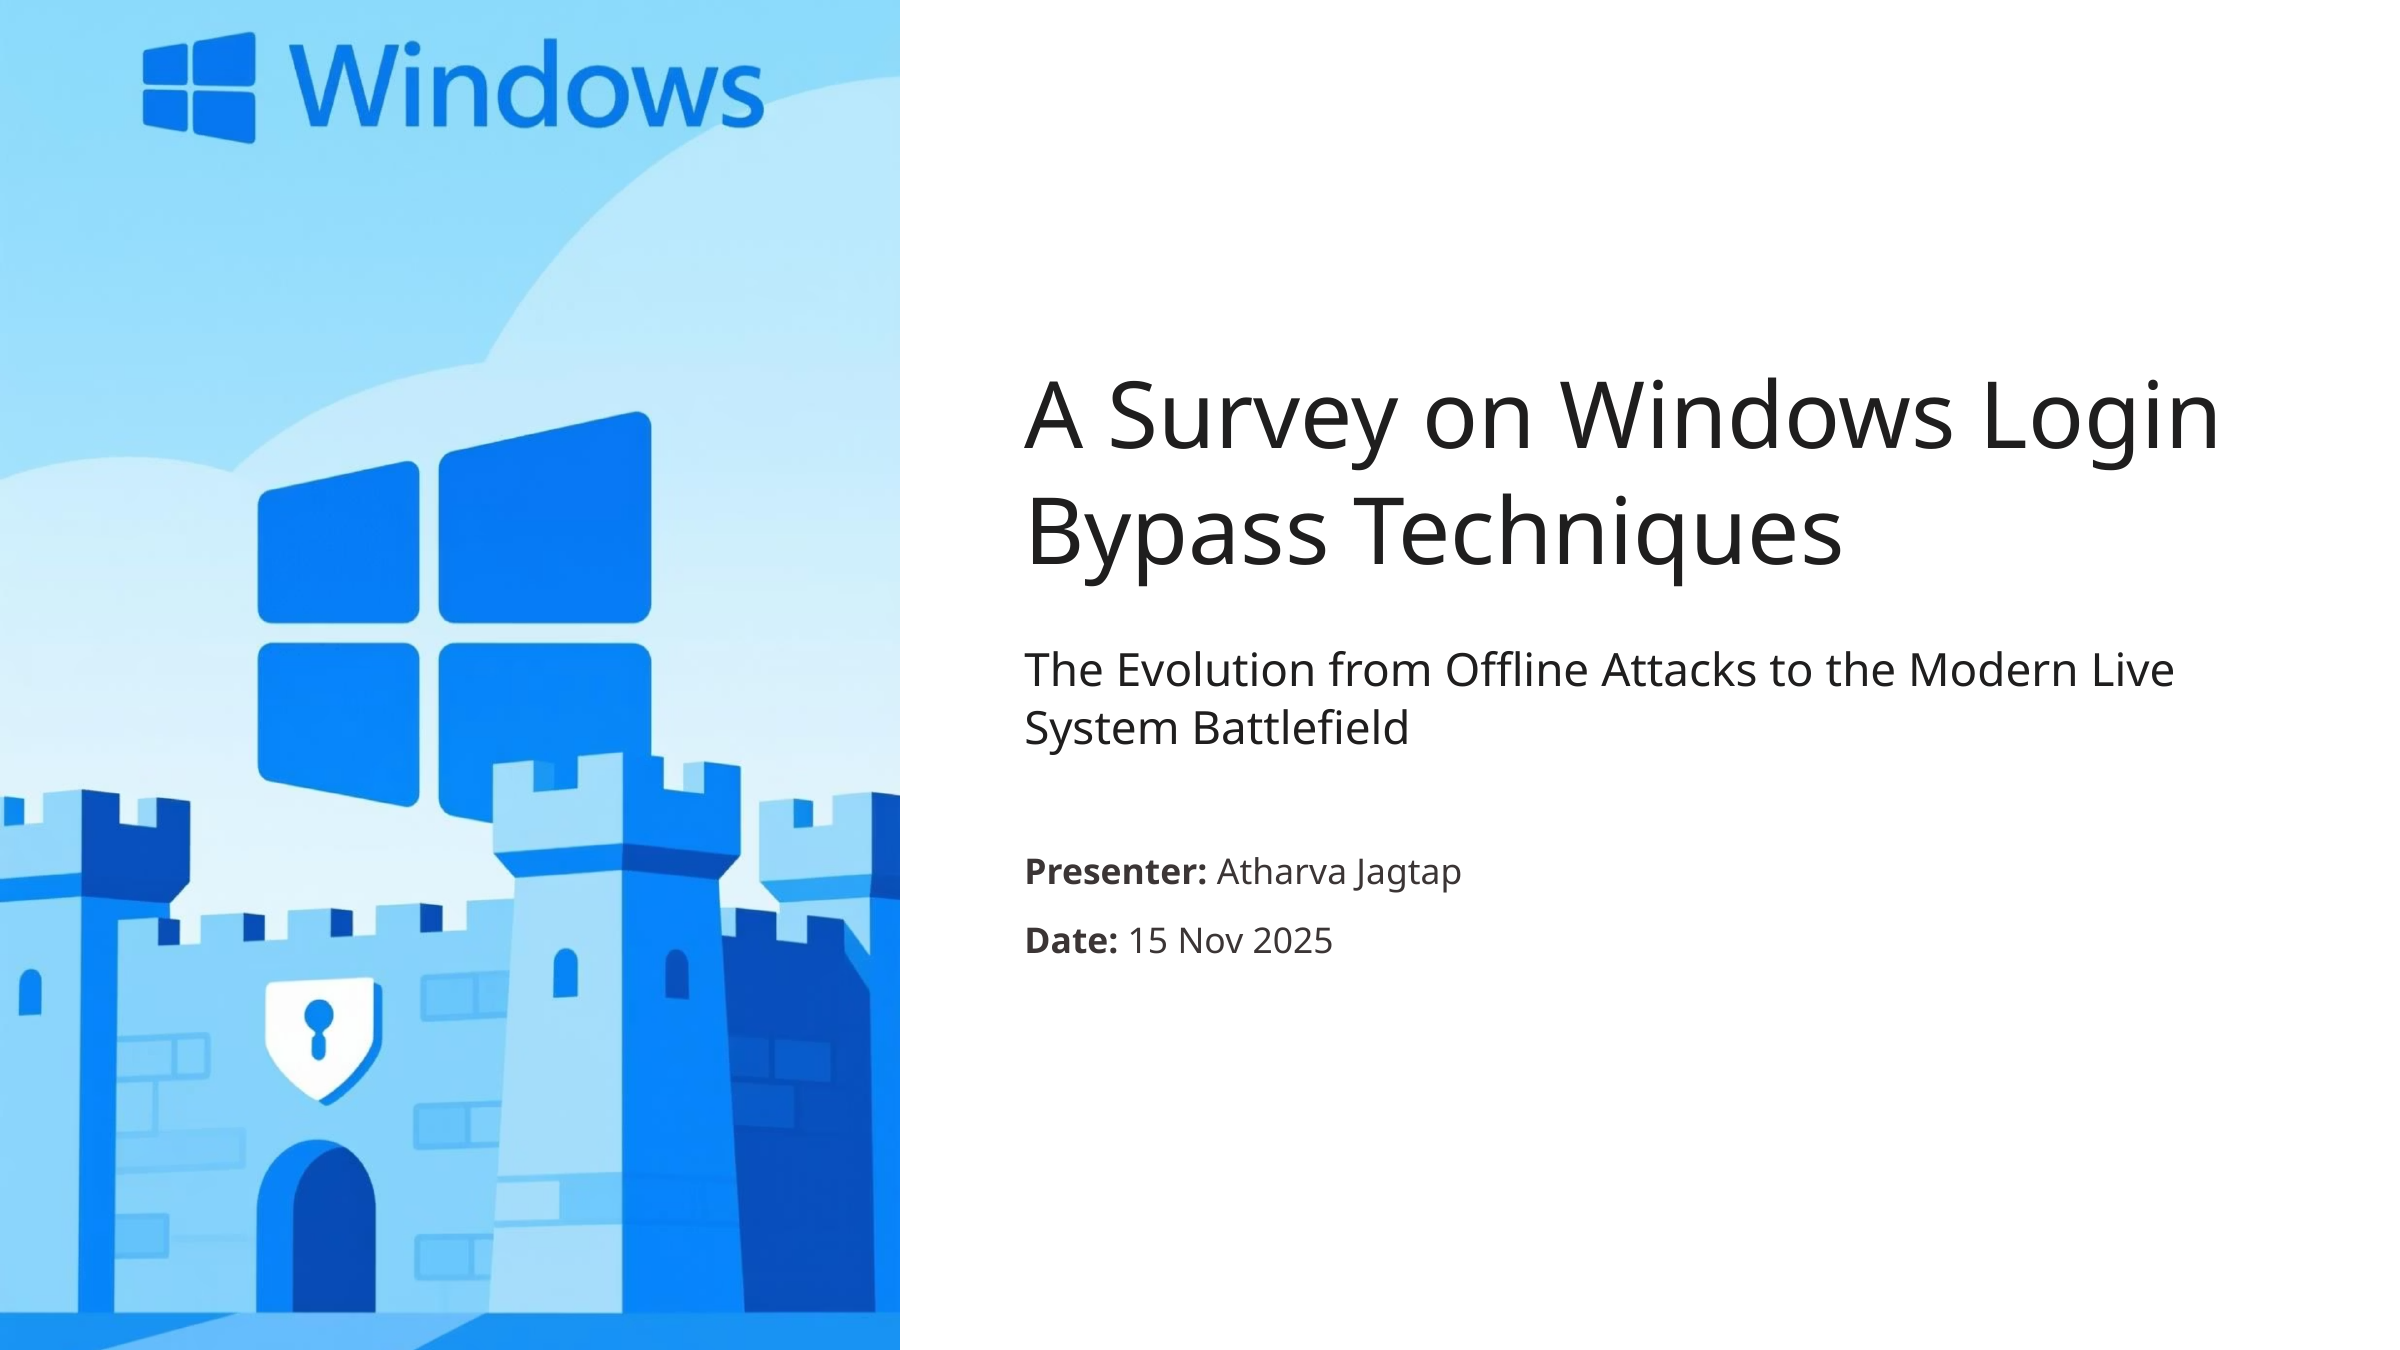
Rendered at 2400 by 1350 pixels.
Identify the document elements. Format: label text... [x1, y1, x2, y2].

text_box Date: 15 Nov 2025 [1024, 904, 2276, 961]
text_box The Evolution from Offline Attacks to the Modern Live System Battlefield [1024, 637, 2276, 754]
picture [0, 0, 900, 1350]
text_box A Survey on Windows Login Bypass Techniques [1024, 349, 2276, 584]
text_box Presenter: Atharva Jagtap [1024, 835, 2276, 893]
